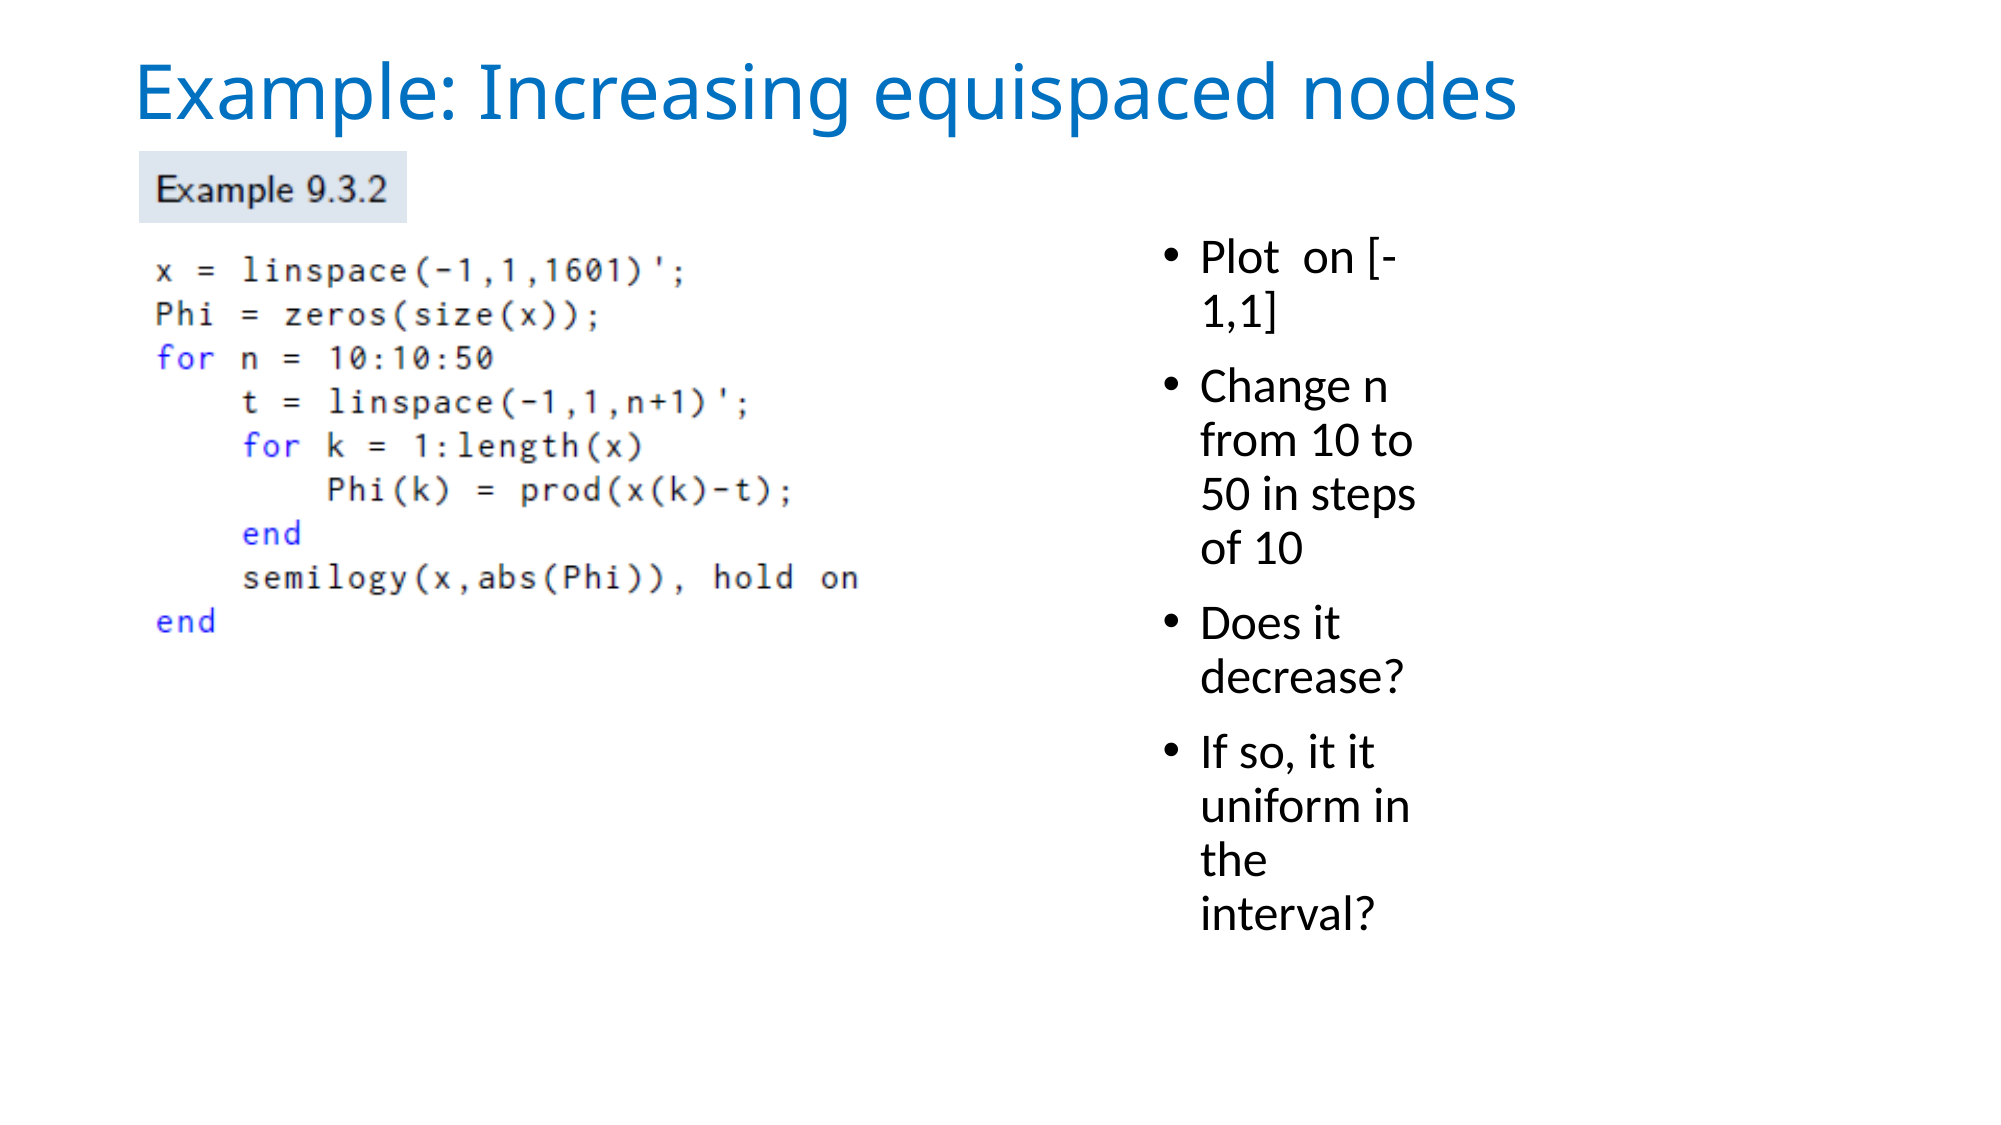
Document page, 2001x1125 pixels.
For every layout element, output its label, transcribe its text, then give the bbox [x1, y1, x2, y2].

picture [139, 238, 890, 658]
title Example: Increasing equispaced nodes [118, 37, 1597, 152]
picture [139, 151, 407, 224]
